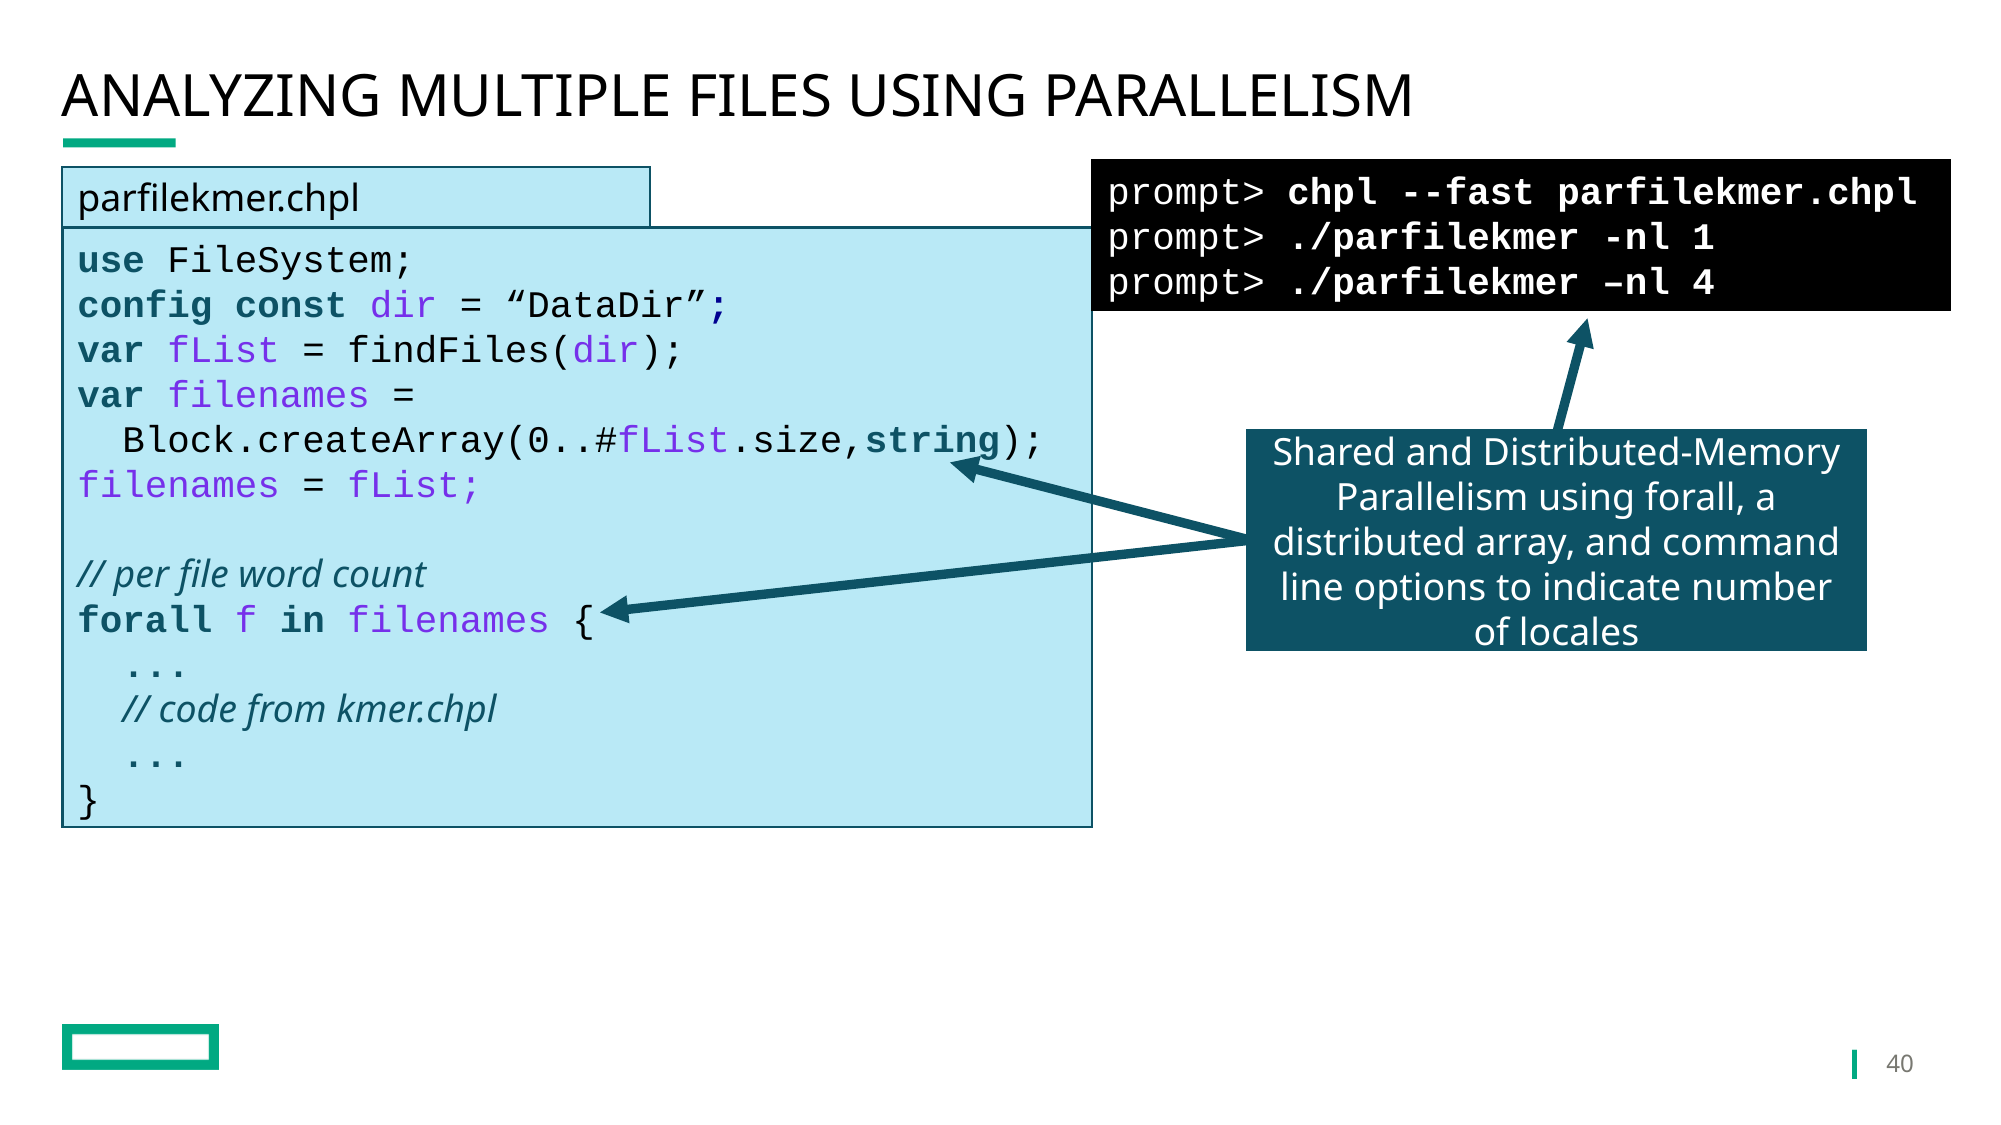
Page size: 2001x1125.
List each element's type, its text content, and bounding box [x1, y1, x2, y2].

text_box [1556, 318, 1588, 434]
text_box parfilekmer.chpl [61, 166, 651, 228]
title Analyzing Multiple Files Using PArallelism [42, 60, 1927, 135]
picture [62, 1024, 219, 1070]
text_box use FileSystem; config const dir = “DataDir”; var fList = findFiles(dir); var filenames = Block.createArray(0..#fList.size,string); filenames = fList; // per file word count forall f in filenames { ... // code from kmer.chpl ... } [61, 226, 1093, 828]
text_box prompt> chpl --fast parfilekmer.chpl prompt> ./parfilekmer -nl 1 prompt> ./parfilekmer –nl 4 [1091, 159, 1951, 311]
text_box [599, 540, 1251, 613]
text_box Shared and Distributed-Memory Parallelism using forall, a distributed array, and command line options to indicate number of locales [1249, 433, 1864, 647]
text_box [949, 462, 1251, 541]
slide_number 40 [1837, 1033, 1950, 1094]
picture [1852, 1043, 1857, 1079]
